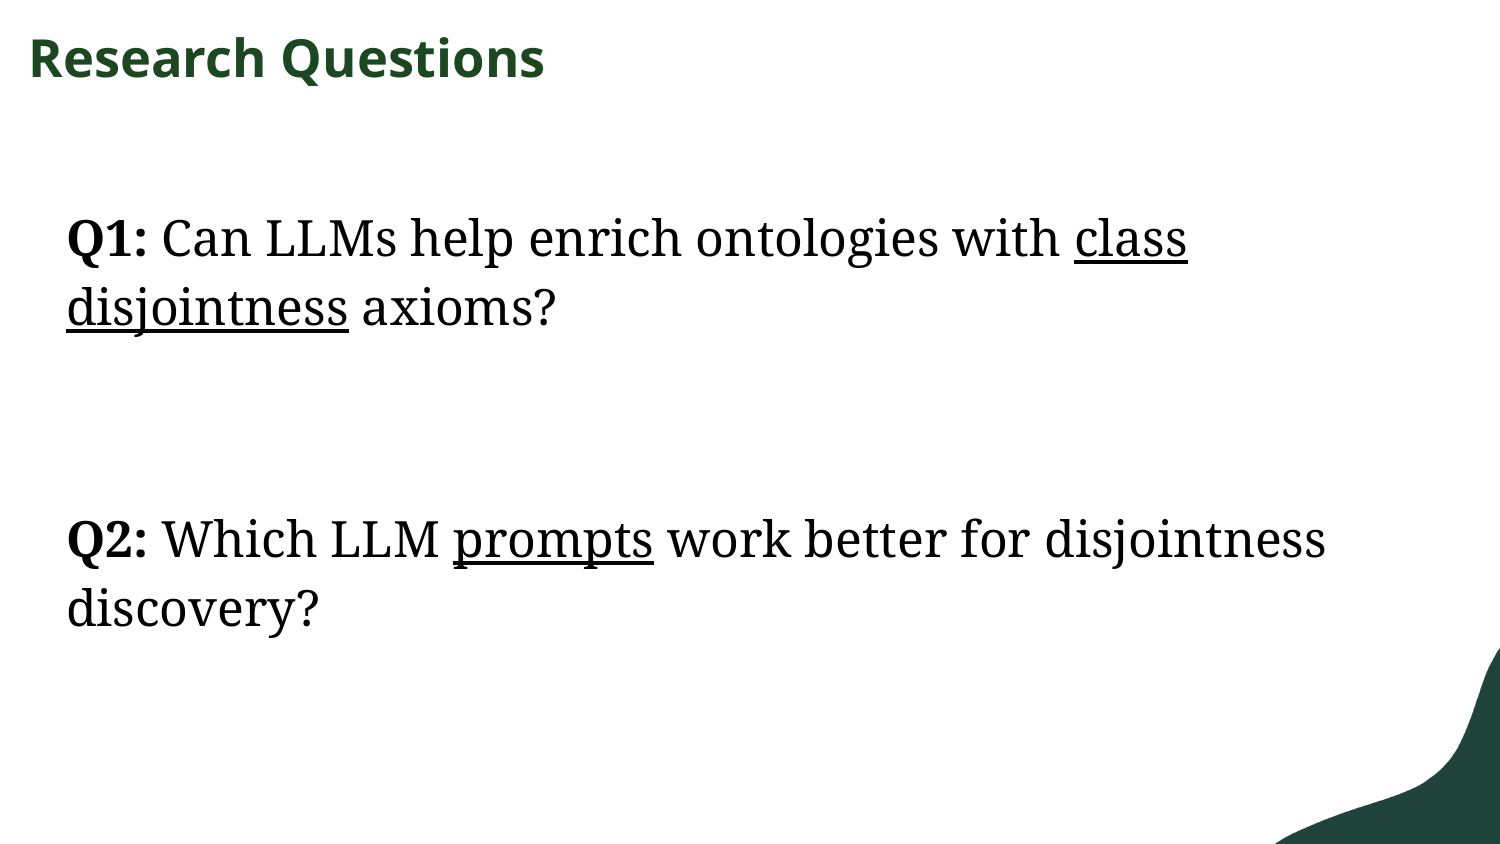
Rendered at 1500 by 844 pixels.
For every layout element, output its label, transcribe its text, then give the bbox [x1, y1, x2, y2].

text_box [1200, 636, 1500, 844]
title Research Questions [13, 10, 582, 105]
list Q1: Can LLMs help enrich ontologies with class disjointness axioms? Q2: Which LLM prompts work better for disjointness discovery? [51, 182, 1419, 743]
